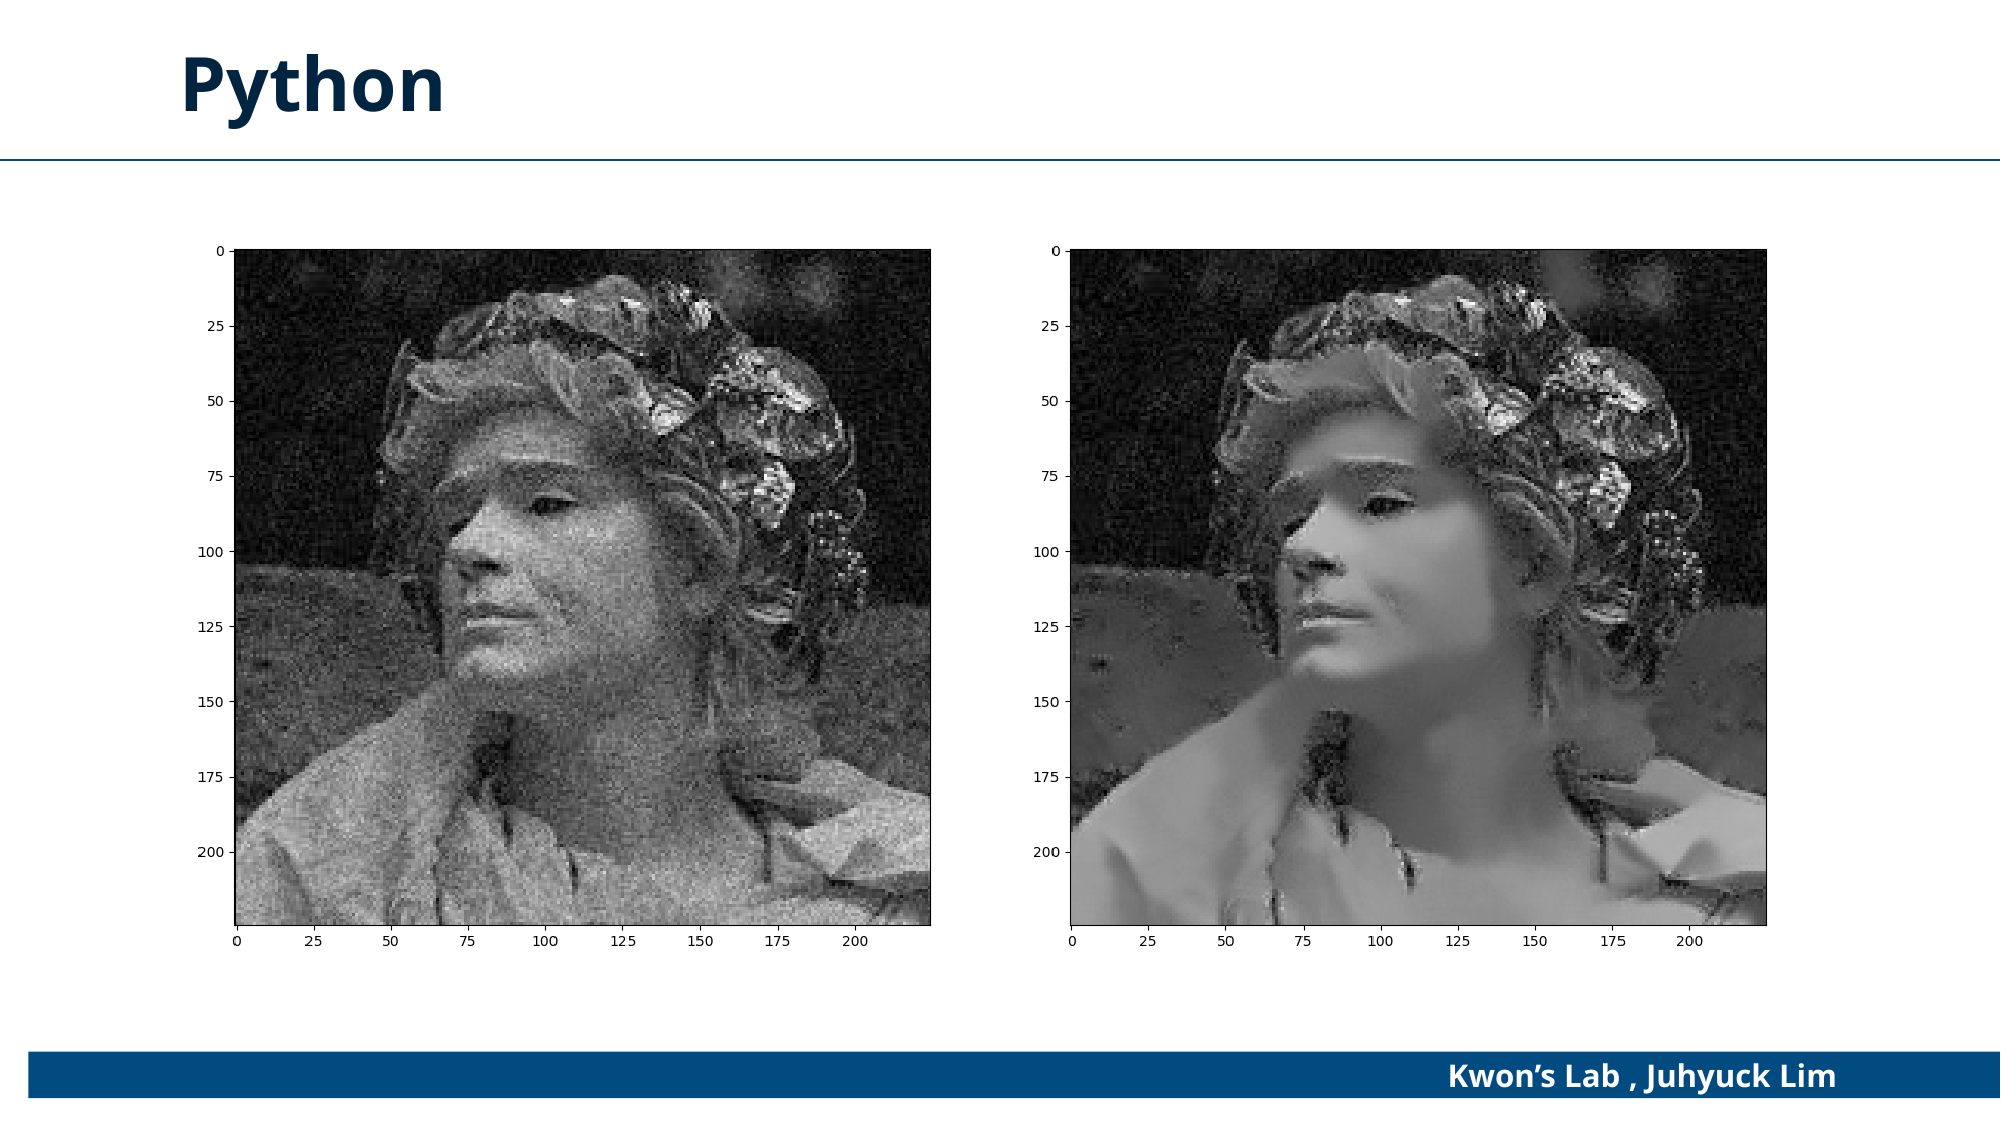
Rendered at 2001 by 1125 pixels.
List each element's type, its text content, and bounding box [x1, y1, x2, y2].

text_box [1931, 1053, 2000, 1097]
picture [129, 185, 1871, 1022]
text_box Python [164, 28, 783, 134]
text_box Kwon’s Lab , Juhyuck Lim [1354, 1048, 1931, 1101]
